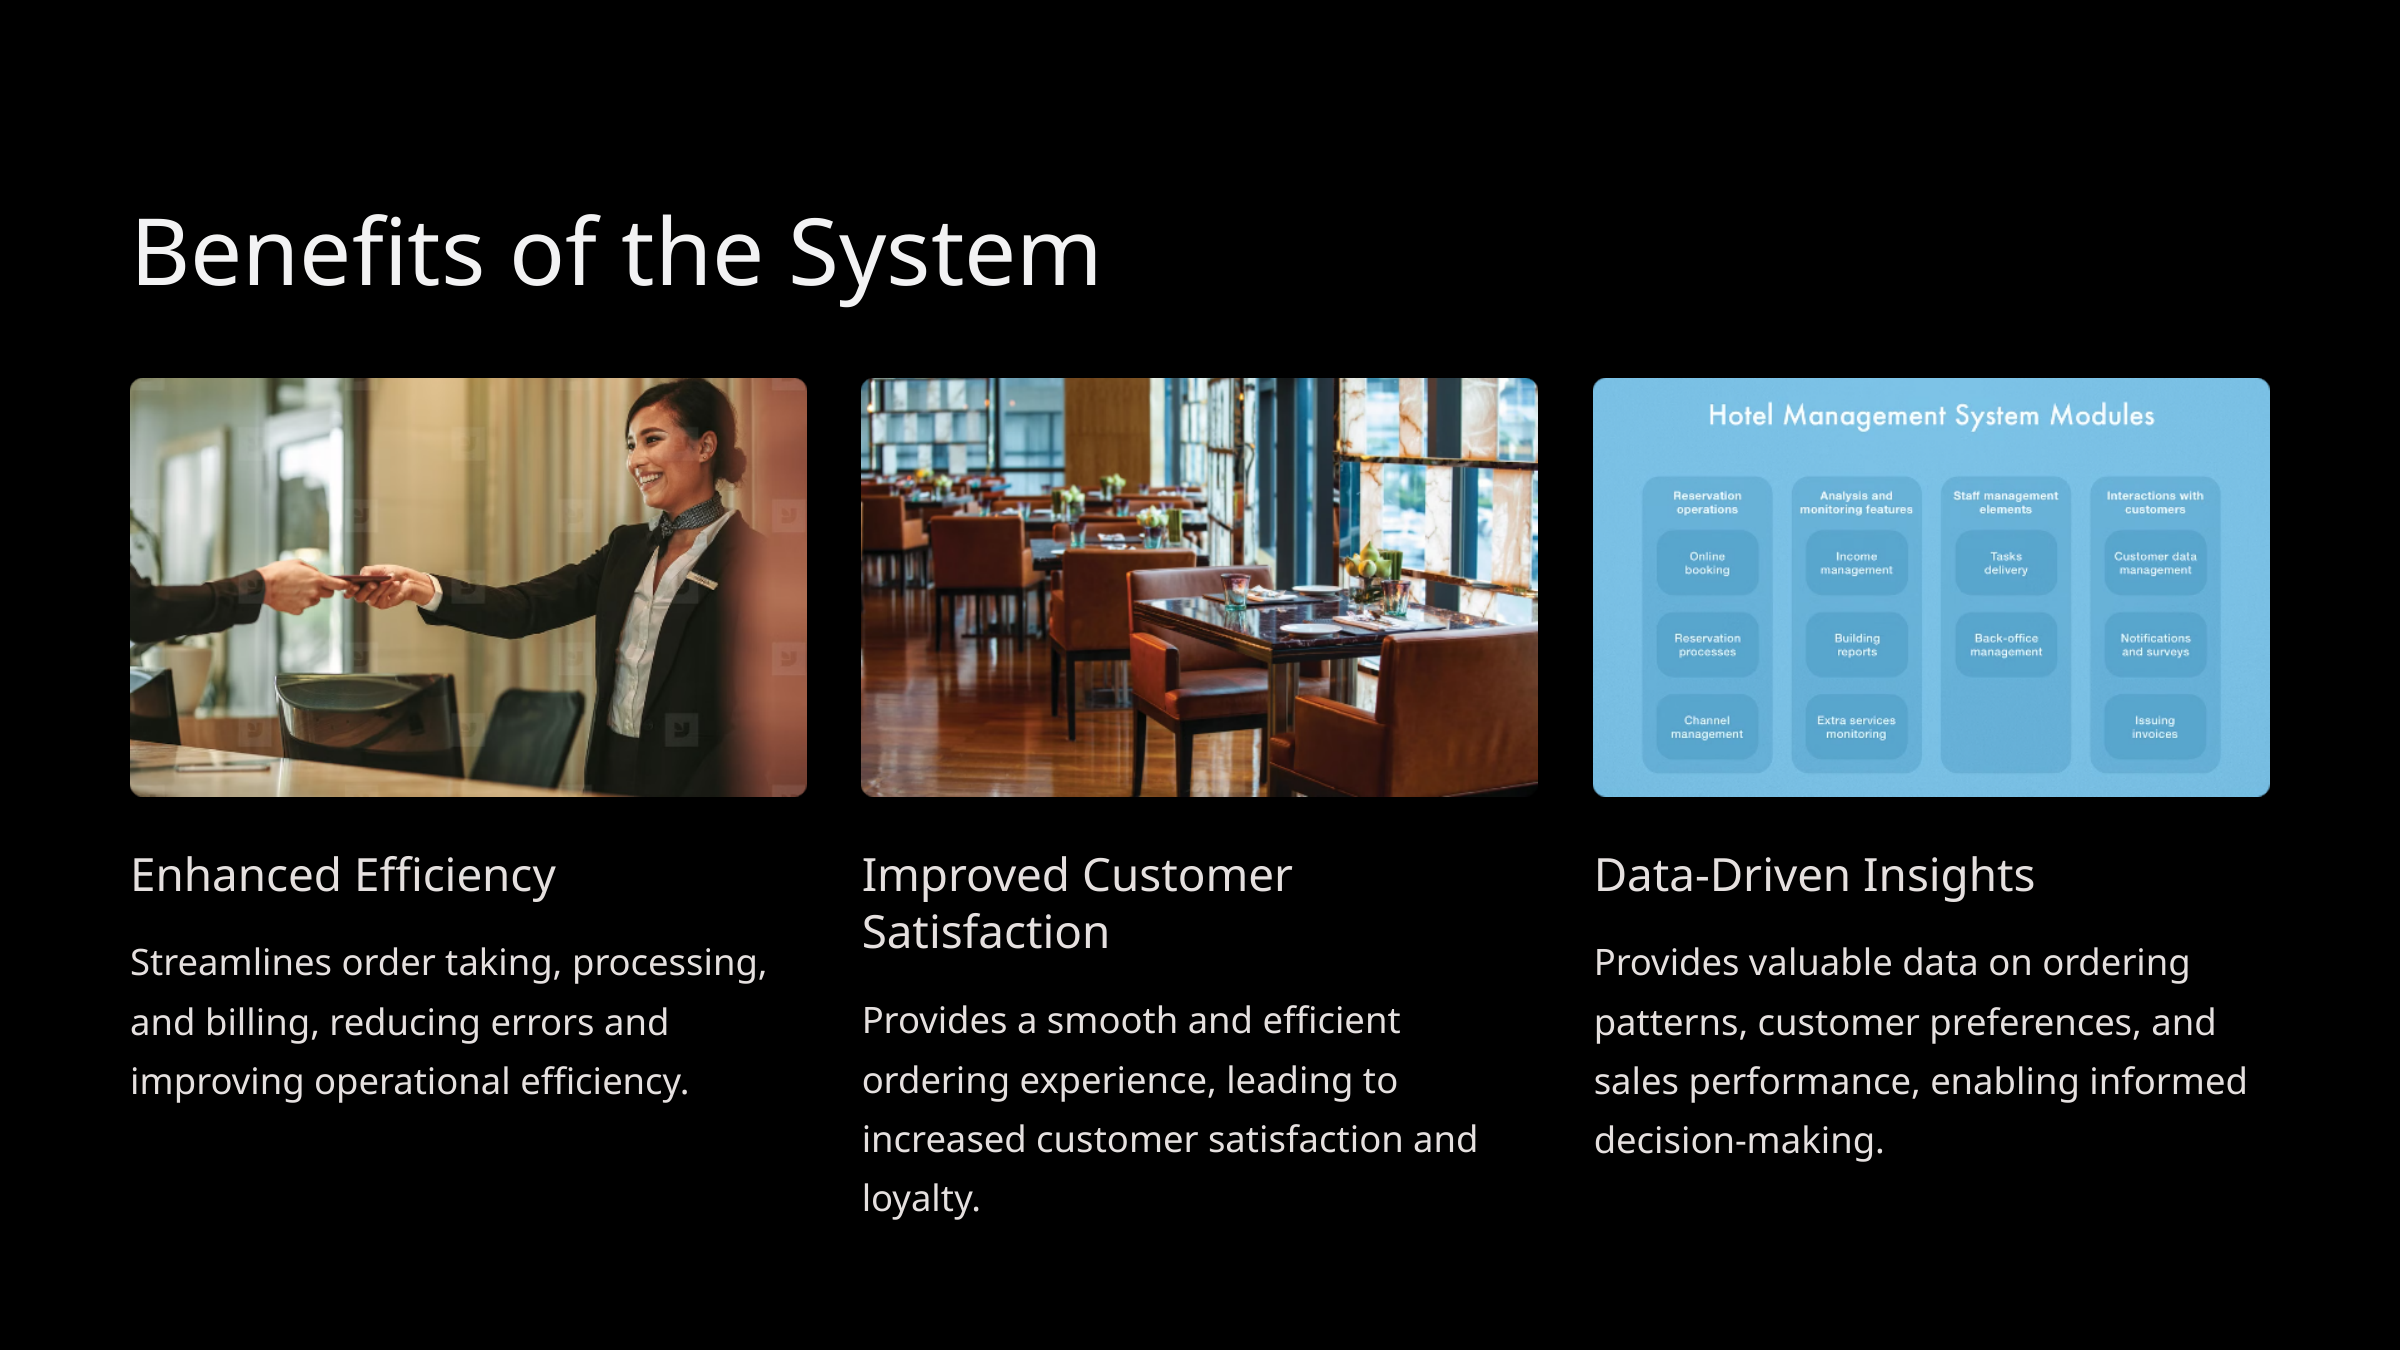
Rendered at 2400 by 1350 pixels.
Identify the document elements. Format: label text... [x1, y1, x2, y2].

text_box Improved Customer Satisfaction [861, 843, 1538, 960]
text_box Data-Driven Insights [1593, 843, 2063, 902]
text_box Enhanced Efficiency [130, 843, 596, 902]
picture [861, 378, 1538, 797]
text_box Provides a smooth and efficient ordering experience, leading to increased customer satisfaction and loyalty. [861, 981, 1538, 1161]
text_box Benefits of the System [130, 188, 1146, 305]
picture [1593, 378, 2270, 797]
text_box Provides valuable data on ordering patterns, customer preferences, and sales performance, enabling informed decision-making. [1593, 923, 2270, 1162]
picture [130, 378, 807, 797]
text_box Streamlines order taking, processing, and billing, reducing errors and improving operational efficiency. [130, 923, 807, 1103]
